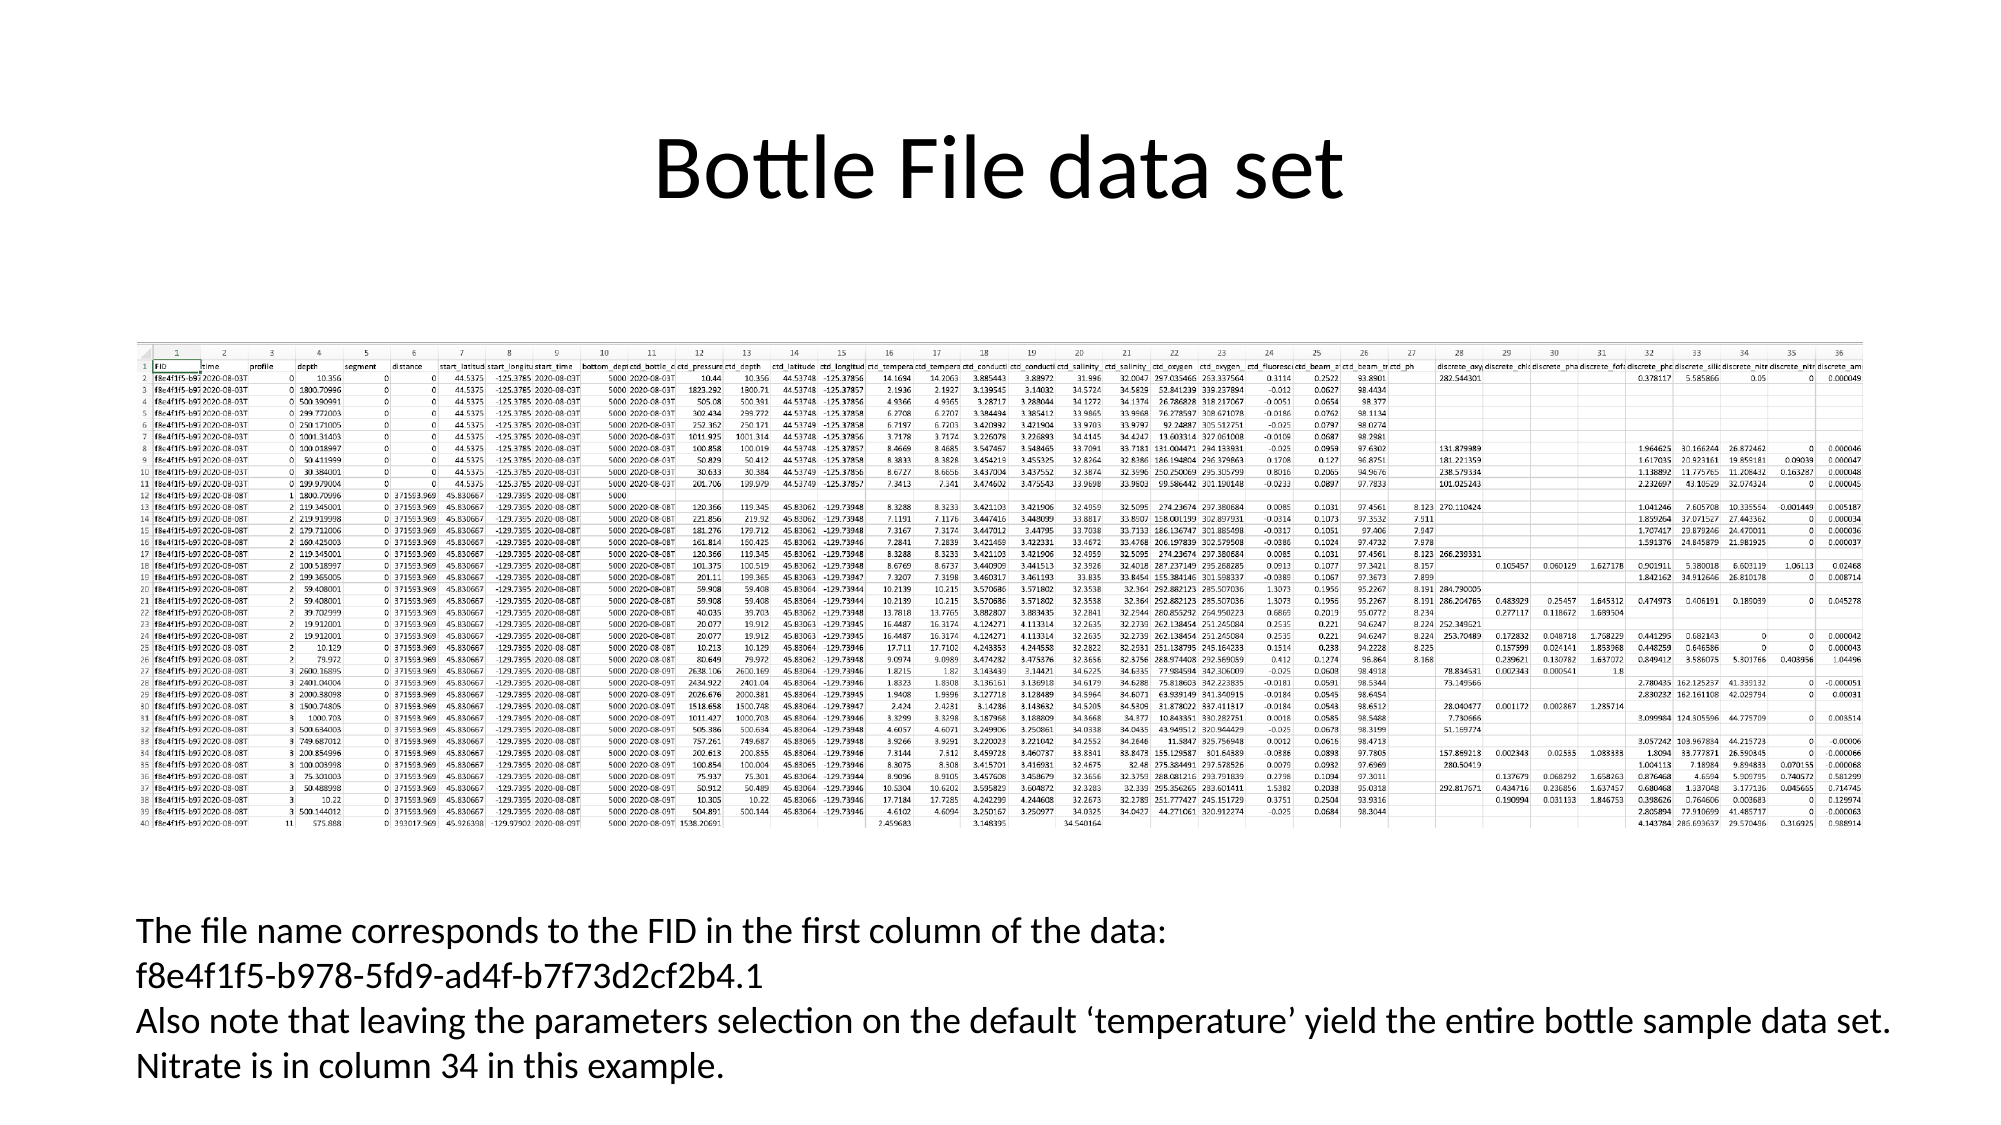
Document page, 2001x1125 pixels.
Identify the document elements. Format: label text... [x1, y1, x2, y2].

title Bottle File data set [137, 59, 1863, 278]
text_box The file name corresponds to the FID in the first column of the data: f8e4f1f5-b978-5fd9-ad4f-b7f73d2cf2b4.1 Also note that leaving the parameters selection on the default ‘temperature’ yield the entire bottle sample data set. Nitrate is in column 34 in this example. [120, 898, 1961, 1094]
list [137, 342, 1863, 829]
